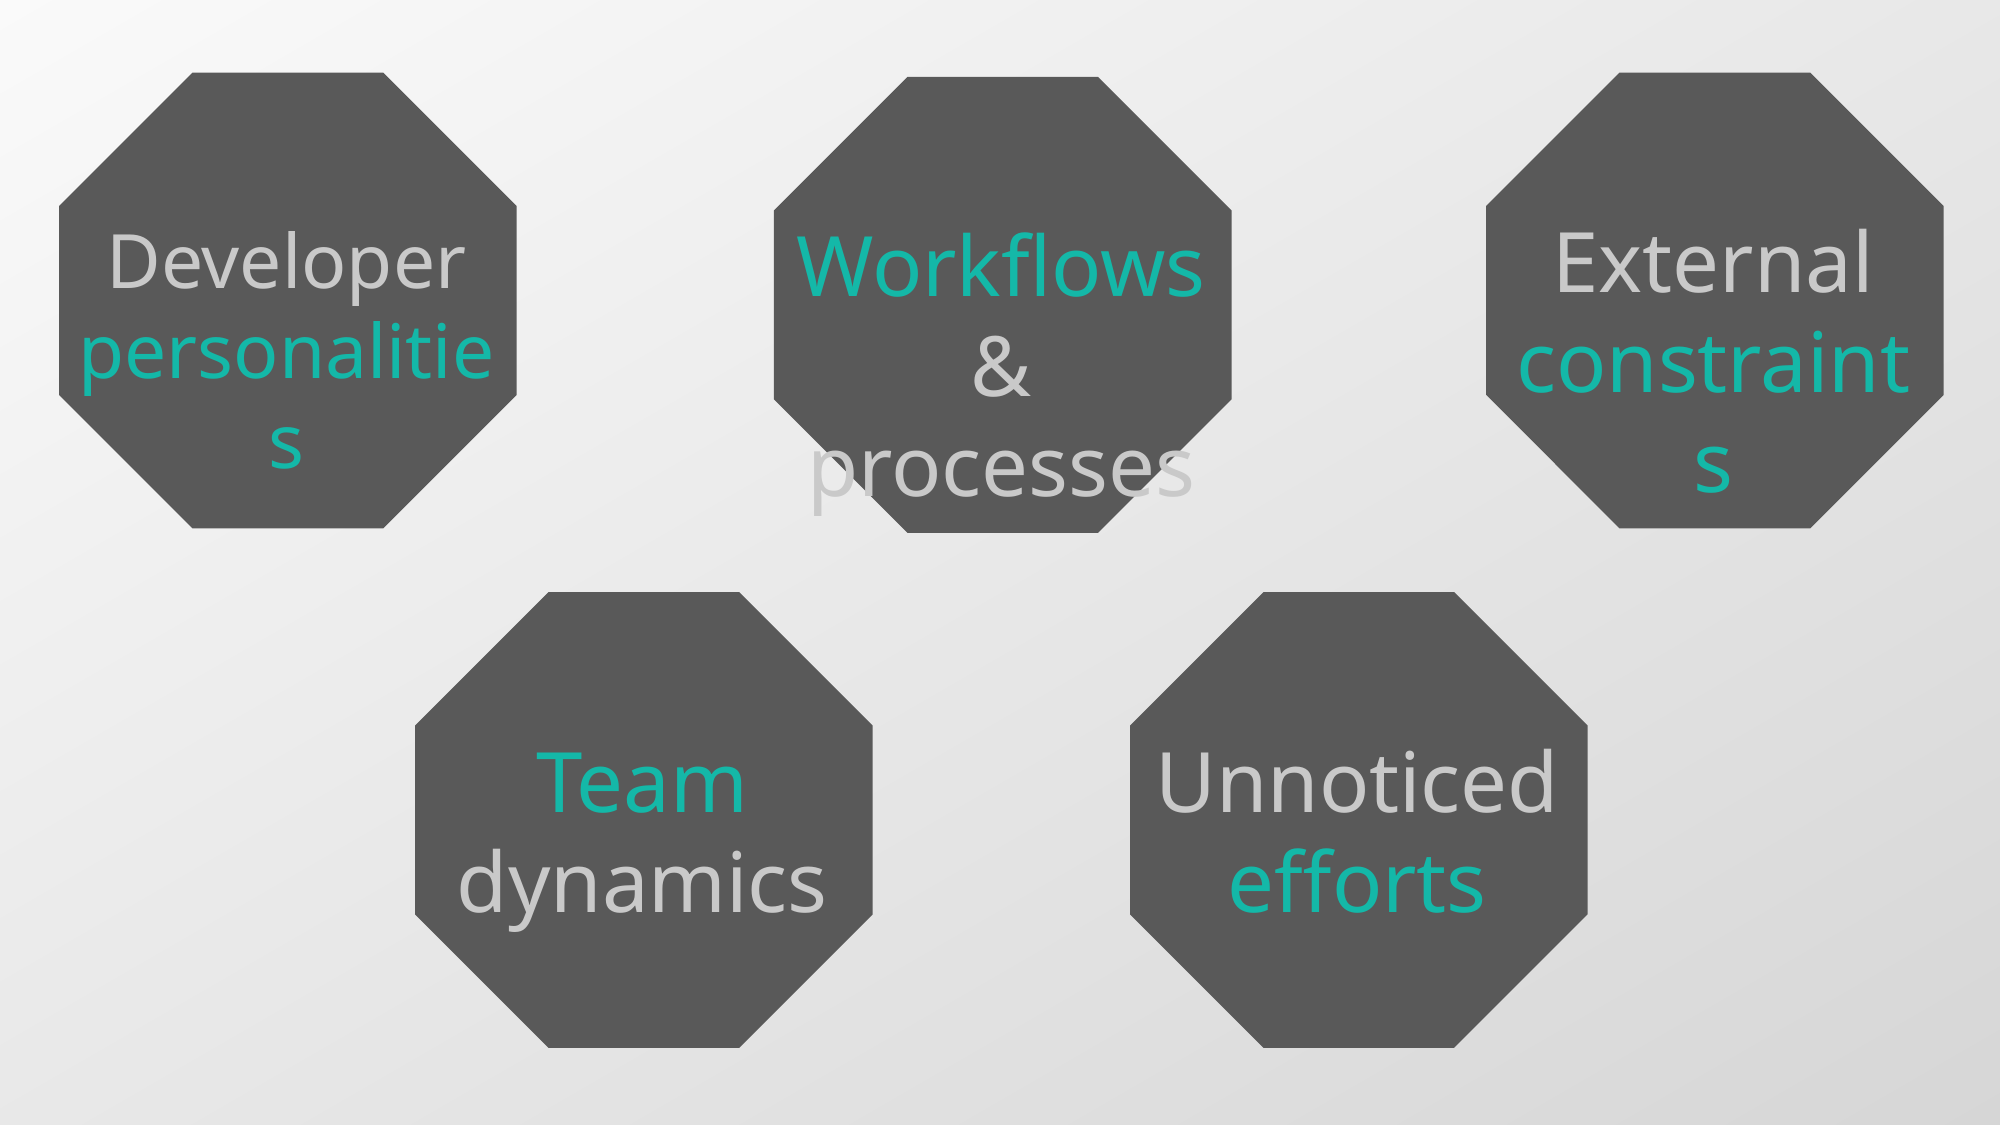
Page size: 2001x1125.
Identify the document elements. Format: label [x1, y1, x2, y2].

text_box [1483, 72, 1944, 529]
text_box [1127, 591, 1588, 1048]
text_box [771, 76, 1232, 533]
text_box [412, 591, 873, 1048]
text_box [56, 72, 517, 529]
